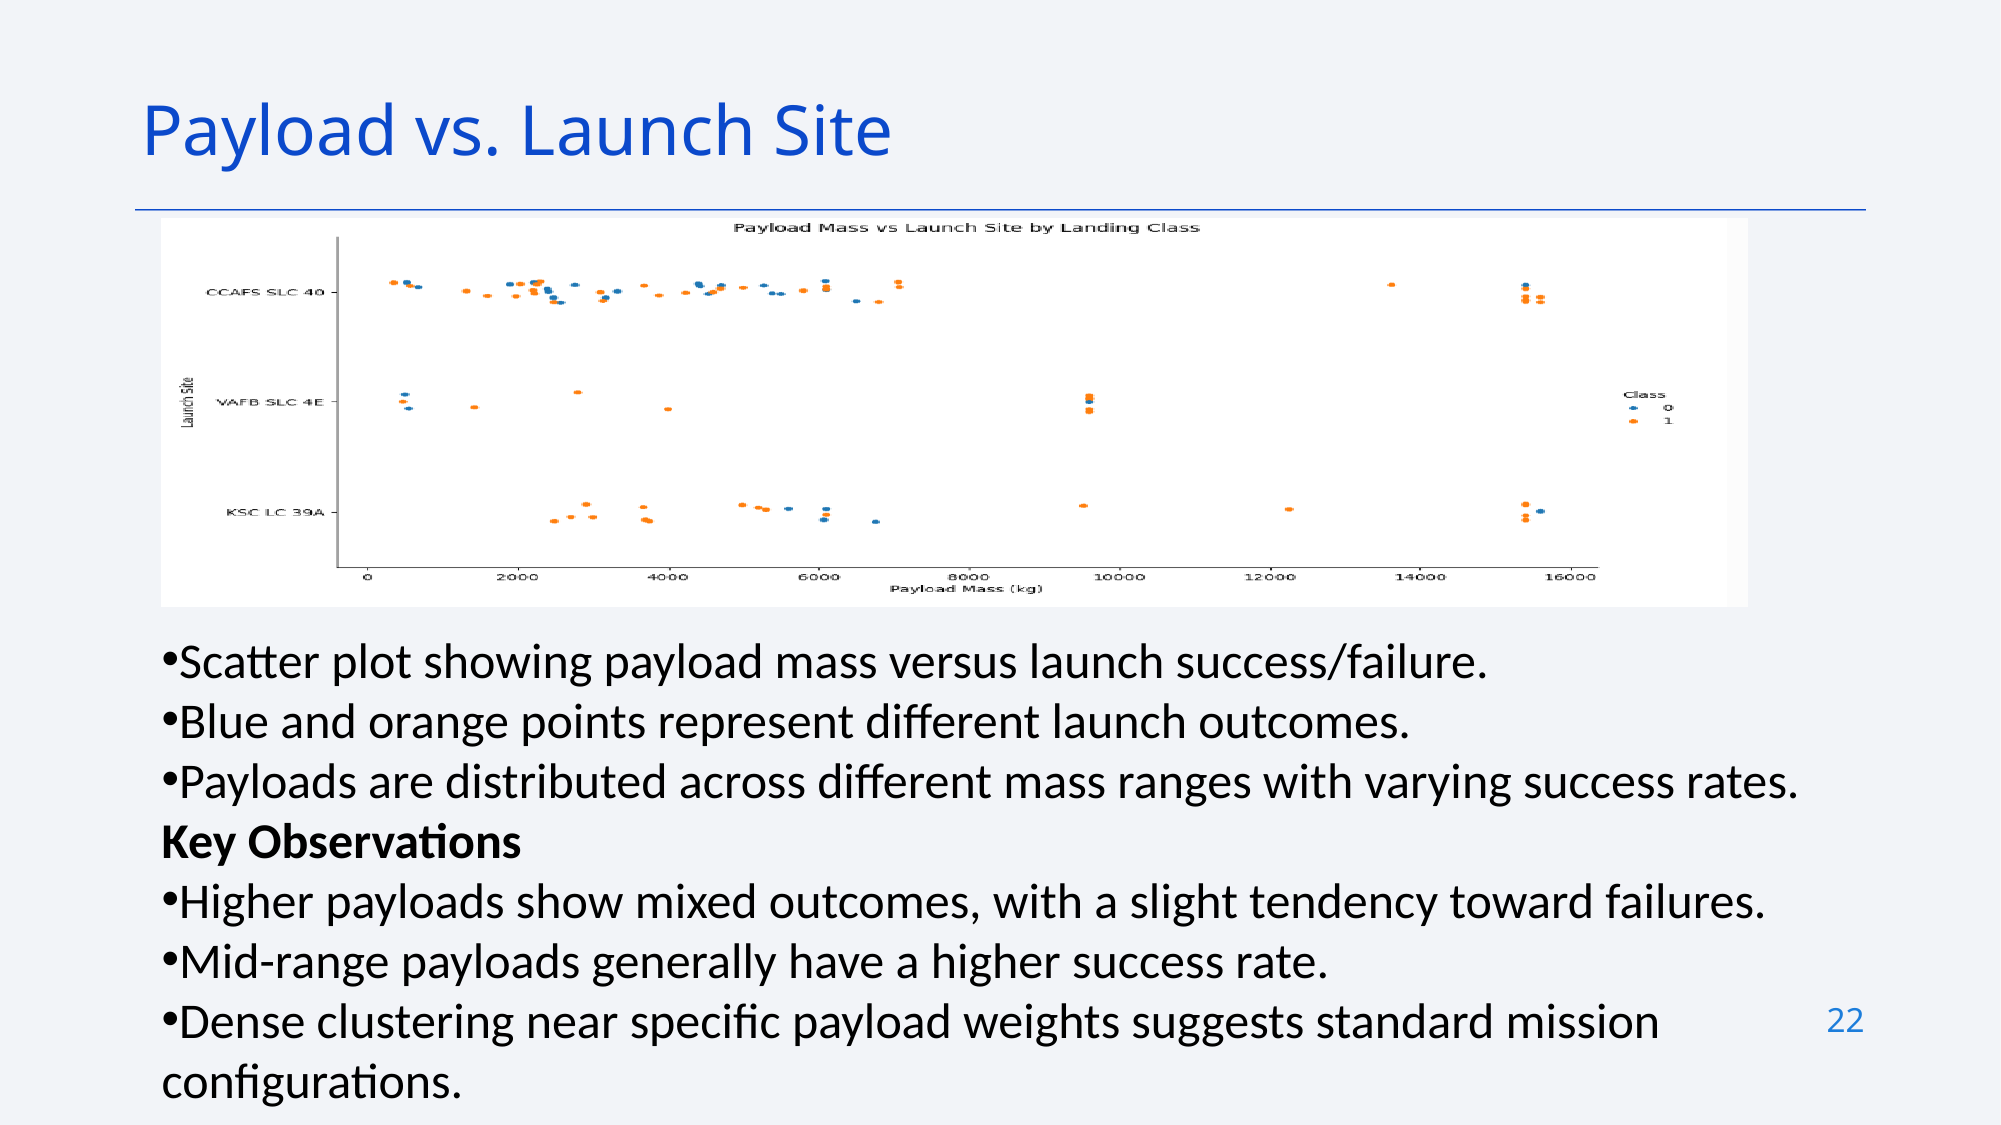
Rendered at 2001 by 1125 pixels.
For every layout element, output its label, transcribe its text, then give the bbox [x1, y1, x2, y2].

text_box Payload vs. Launch Site [126, 88, 1852, 179]
picture [0, 0, 2001, 1125]
text_box Scatter plot showing payload mass versus launch success/failure. Blue and orange points represent different launch outcomes. Payloads are distributed across different mass ranges with varying success rates. Key Observations Higher payloads show mixed outcomes, with a slight tendency toward failures. Mid-range payloads generally have a higher success rate. Dense clustering near specific payload weights suggests standard mission configurations. [161, 626, 1896, 1109]
